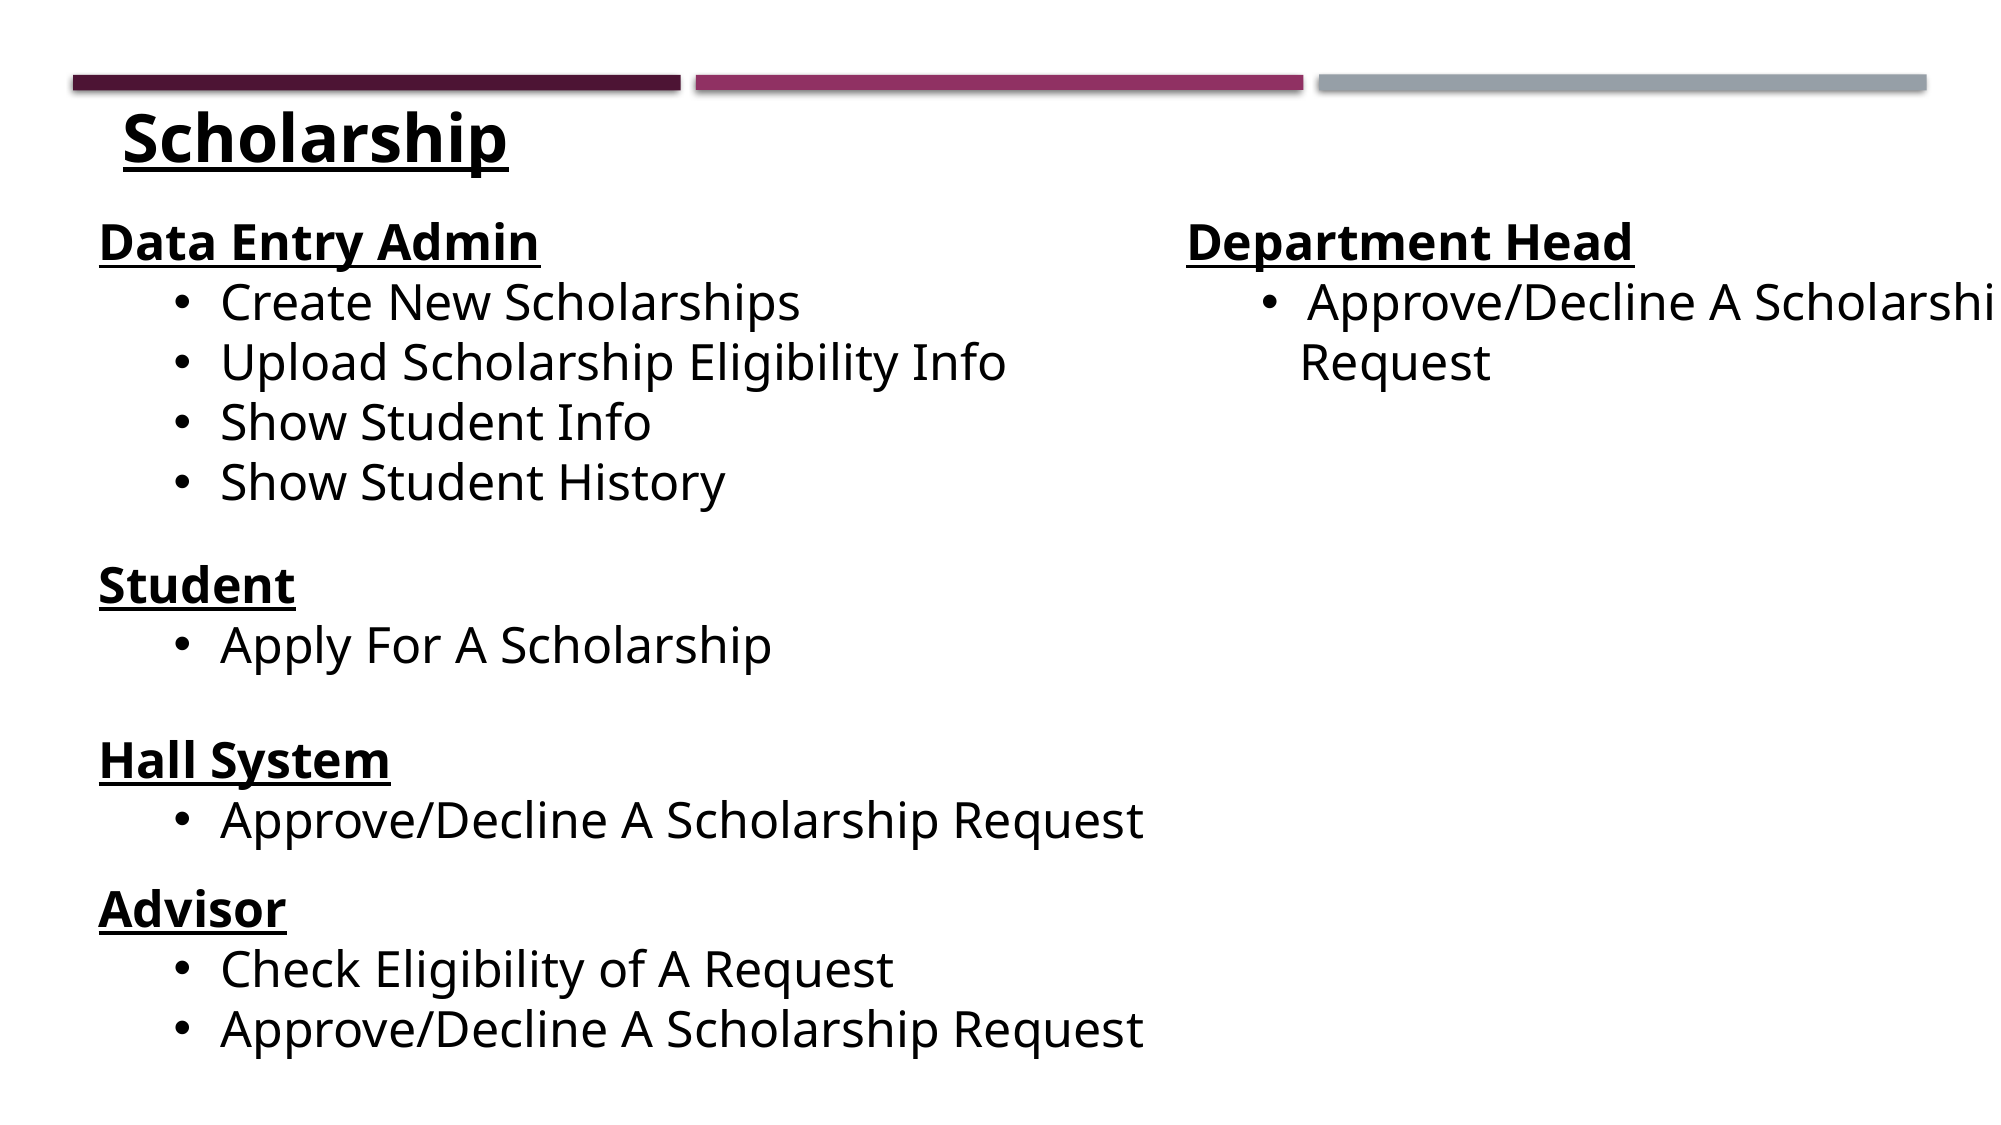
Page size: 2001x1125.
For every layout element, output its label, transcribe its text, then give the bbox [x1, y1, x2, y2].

text_box Advisor Check Eligibility of A Request Approve/Decline A Scholarship Request [83, 869, 1337, 1065]
text_box Department Head Approve/Decline A Scholarship Request [1171, 203, 2000, 399]
text_box Hall System Approve/Decline A Scholarship Request [83, 720, 1337, 856]
text_box Student Apply For A Scholarship [83, 545, 1337, 681]
text_box Scholarship [108, 88, 525, 183]
text_box Data Entry Admin Create New Scholarships Upload Scholarship Eligibility Info Show Student Info Show Student History [83, 203, 1337, 519]
